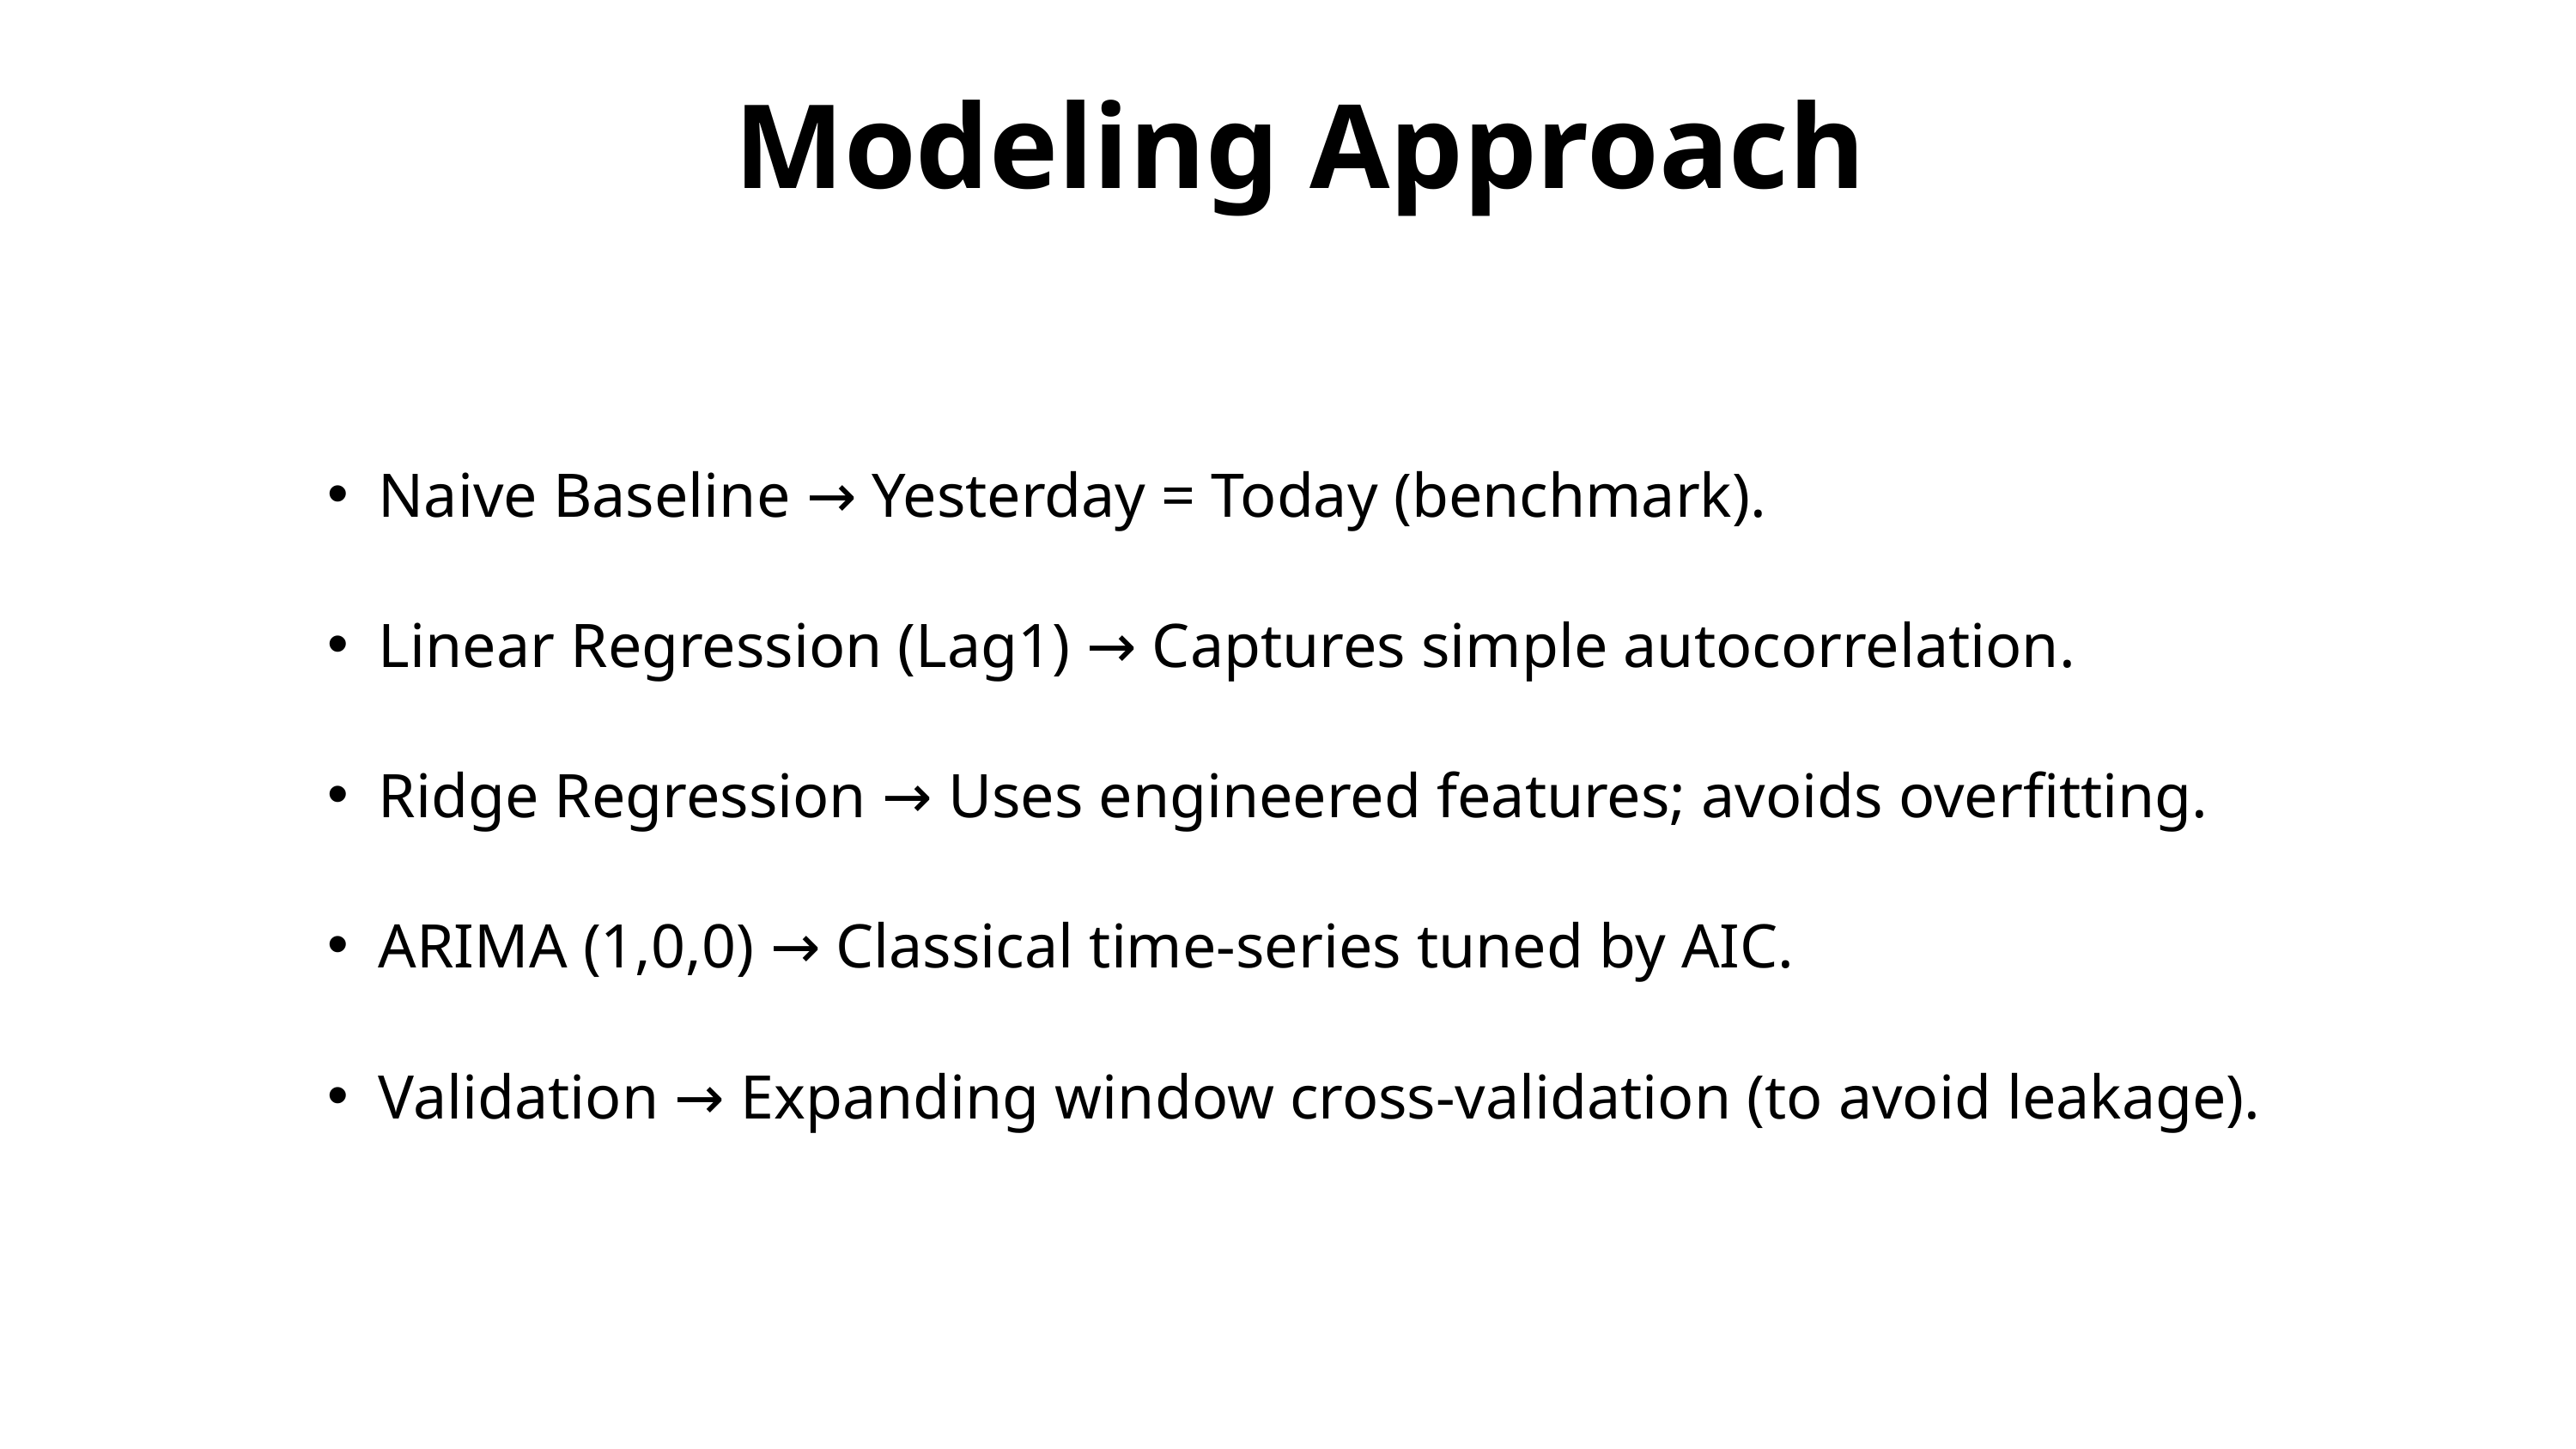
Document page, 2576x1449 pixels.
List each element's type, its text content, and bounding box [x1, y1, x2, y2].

text_box Modeling Approach [219, 84, 2351, 212]
text_box Naive Baseline → Yesterday = Today (benchmark). Linear Regression (Lag1) → Captures simple autocorrelation. Ridge Regression → Uses engineered features; avoids overfitting. ARIMA (1,0,0) → Classical time-series tuned by AIC. Validation → Expanding window cross-validation (to avoid leakage). [276, 378, 2300, 1131]
